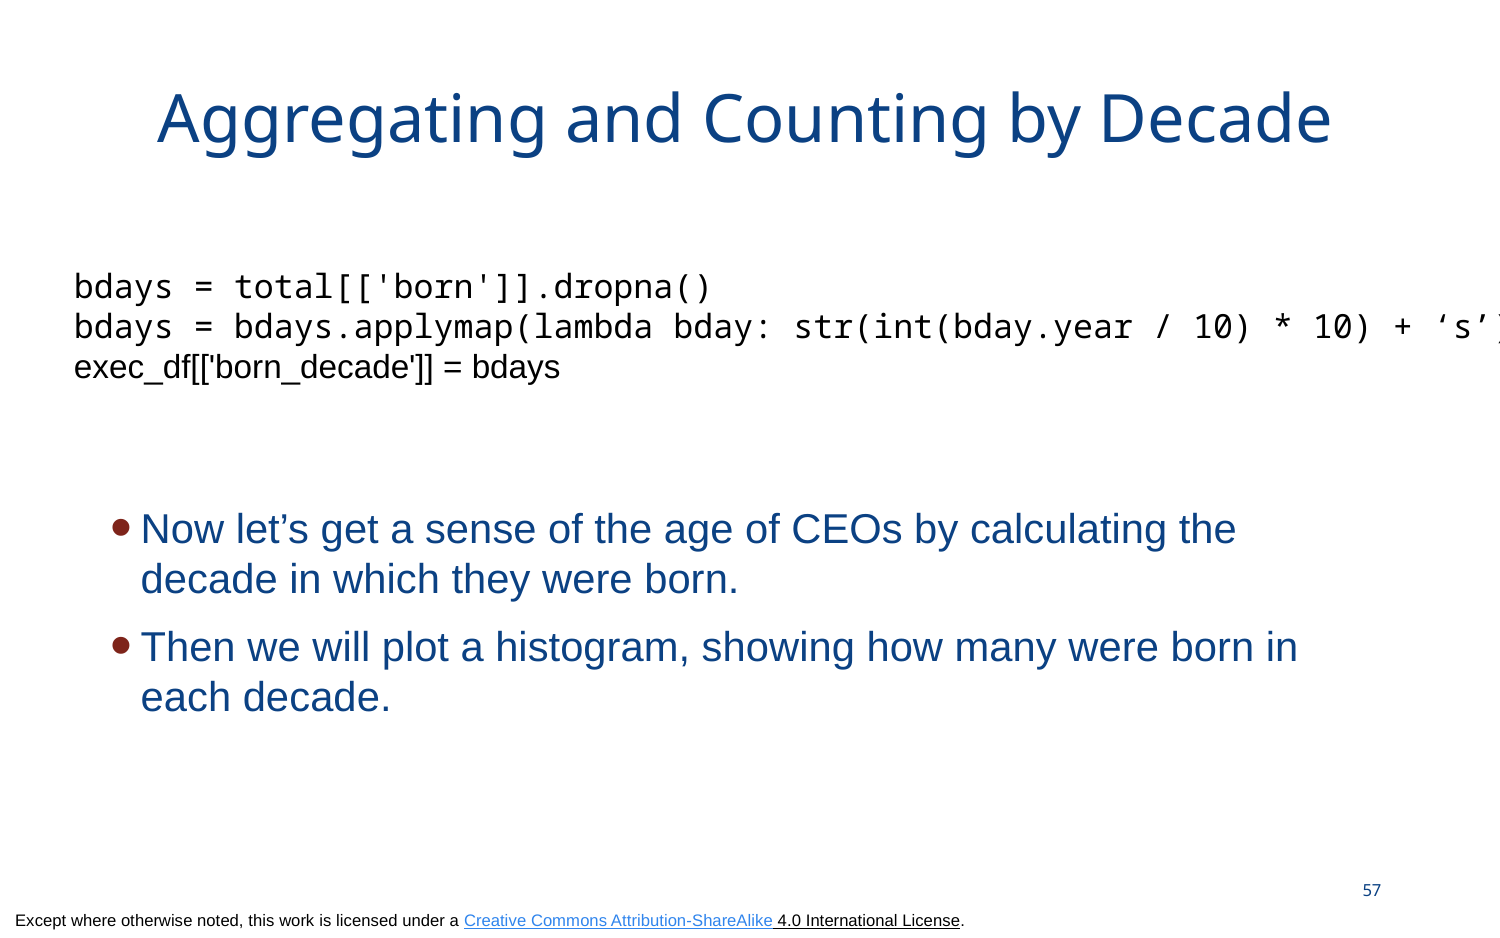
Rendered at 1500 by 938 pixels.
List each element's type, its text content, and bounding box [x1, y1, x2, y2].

list Now let’s get a sense of the age of CEOs by calculating the decade in which they were born. Then we will plot a histogram, showing how many were born in each decade. [59, 410, 1398, 812]
text_box bdays = total[['born']].dropna()​ bdays = bdays.applymap(lambda bday: str(int(bday.year / 10) * 10) + ‘s’) exec_df[['born_decade']] = bdays [59, 258, 1500, 393]
title Aggregating and Counting by Decade [77, 26, 1416, 205]
slide_number 57 [1347, 866, 1416, 917]
